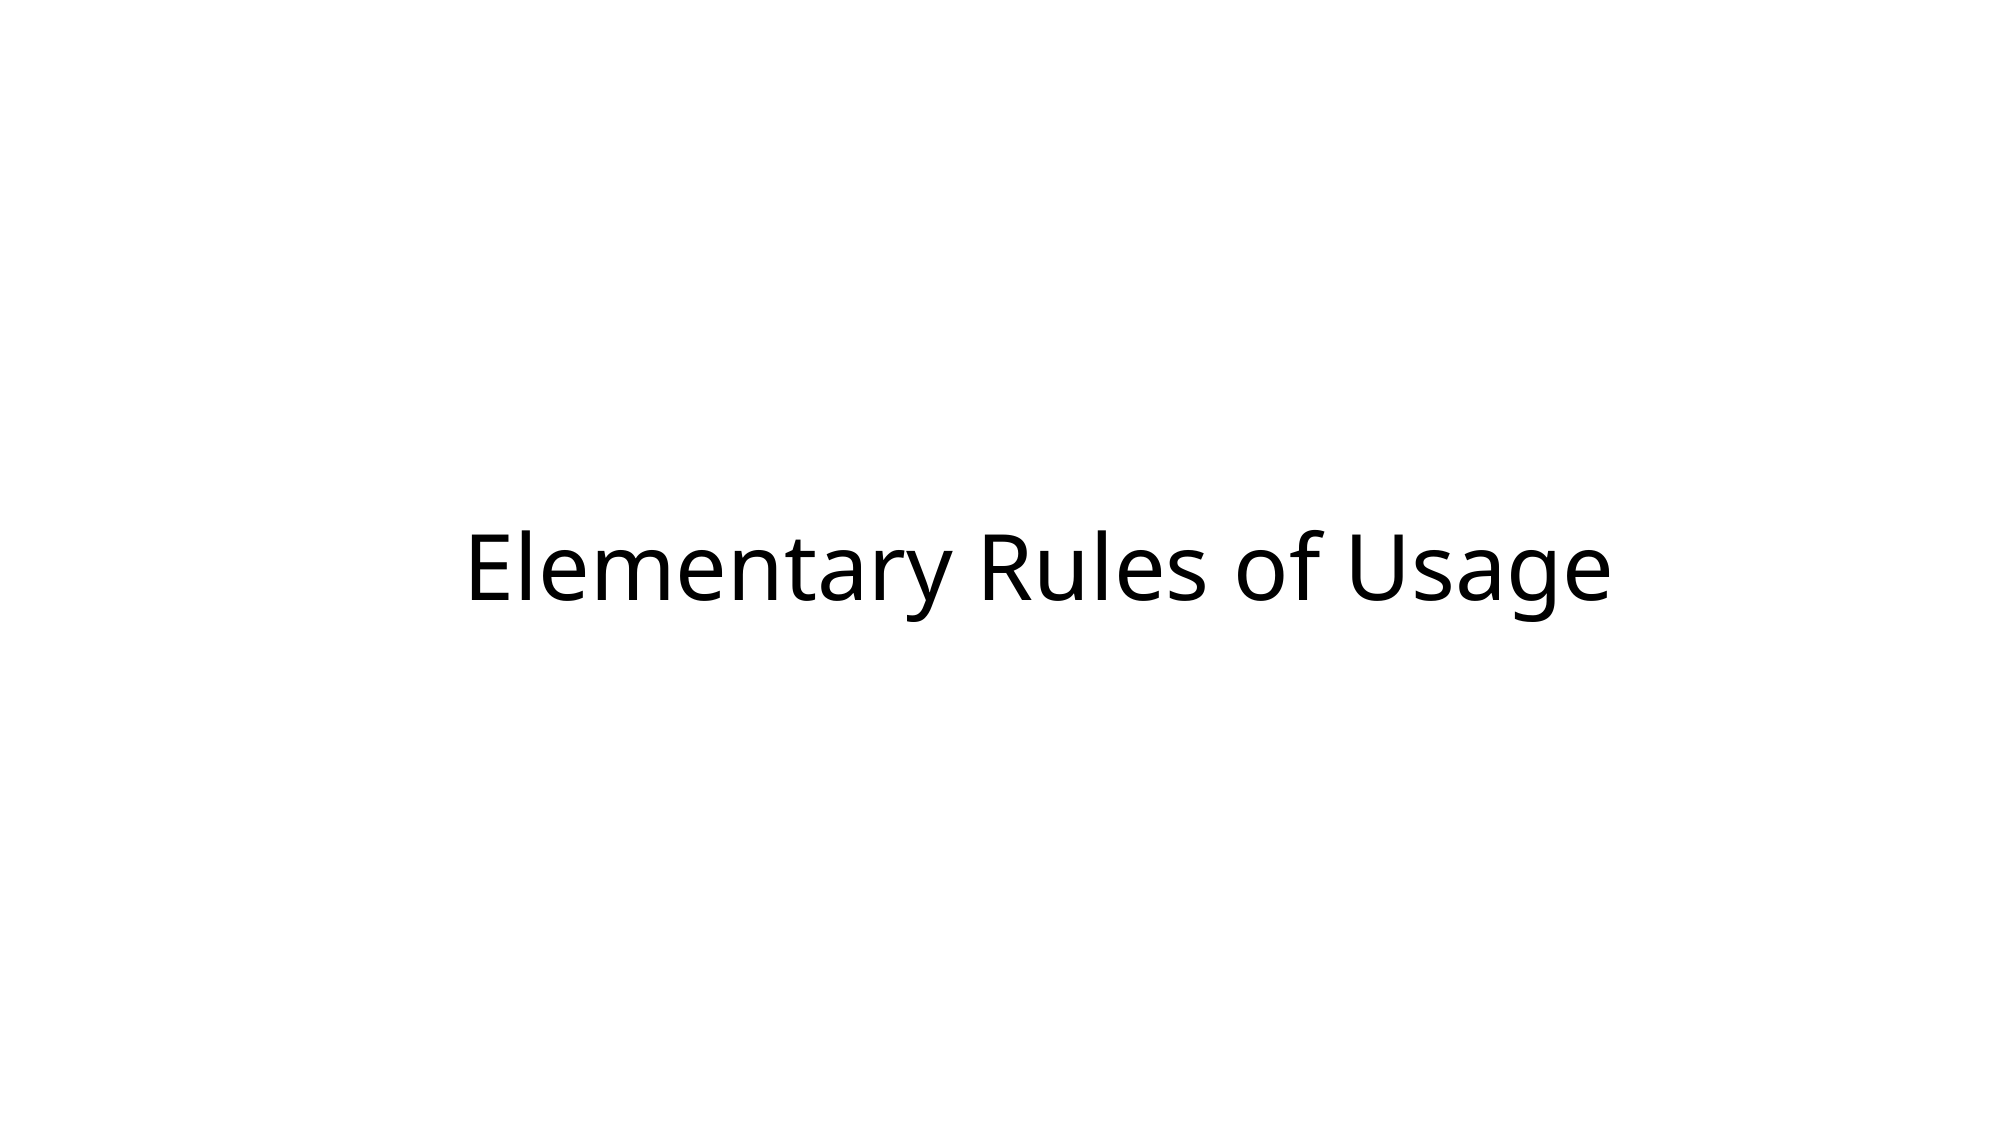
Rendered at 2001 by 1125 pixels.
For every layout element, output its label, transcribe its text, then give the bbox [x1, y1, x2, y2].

title Elementary Rules of Usage [177, 462, 1903, 680]
